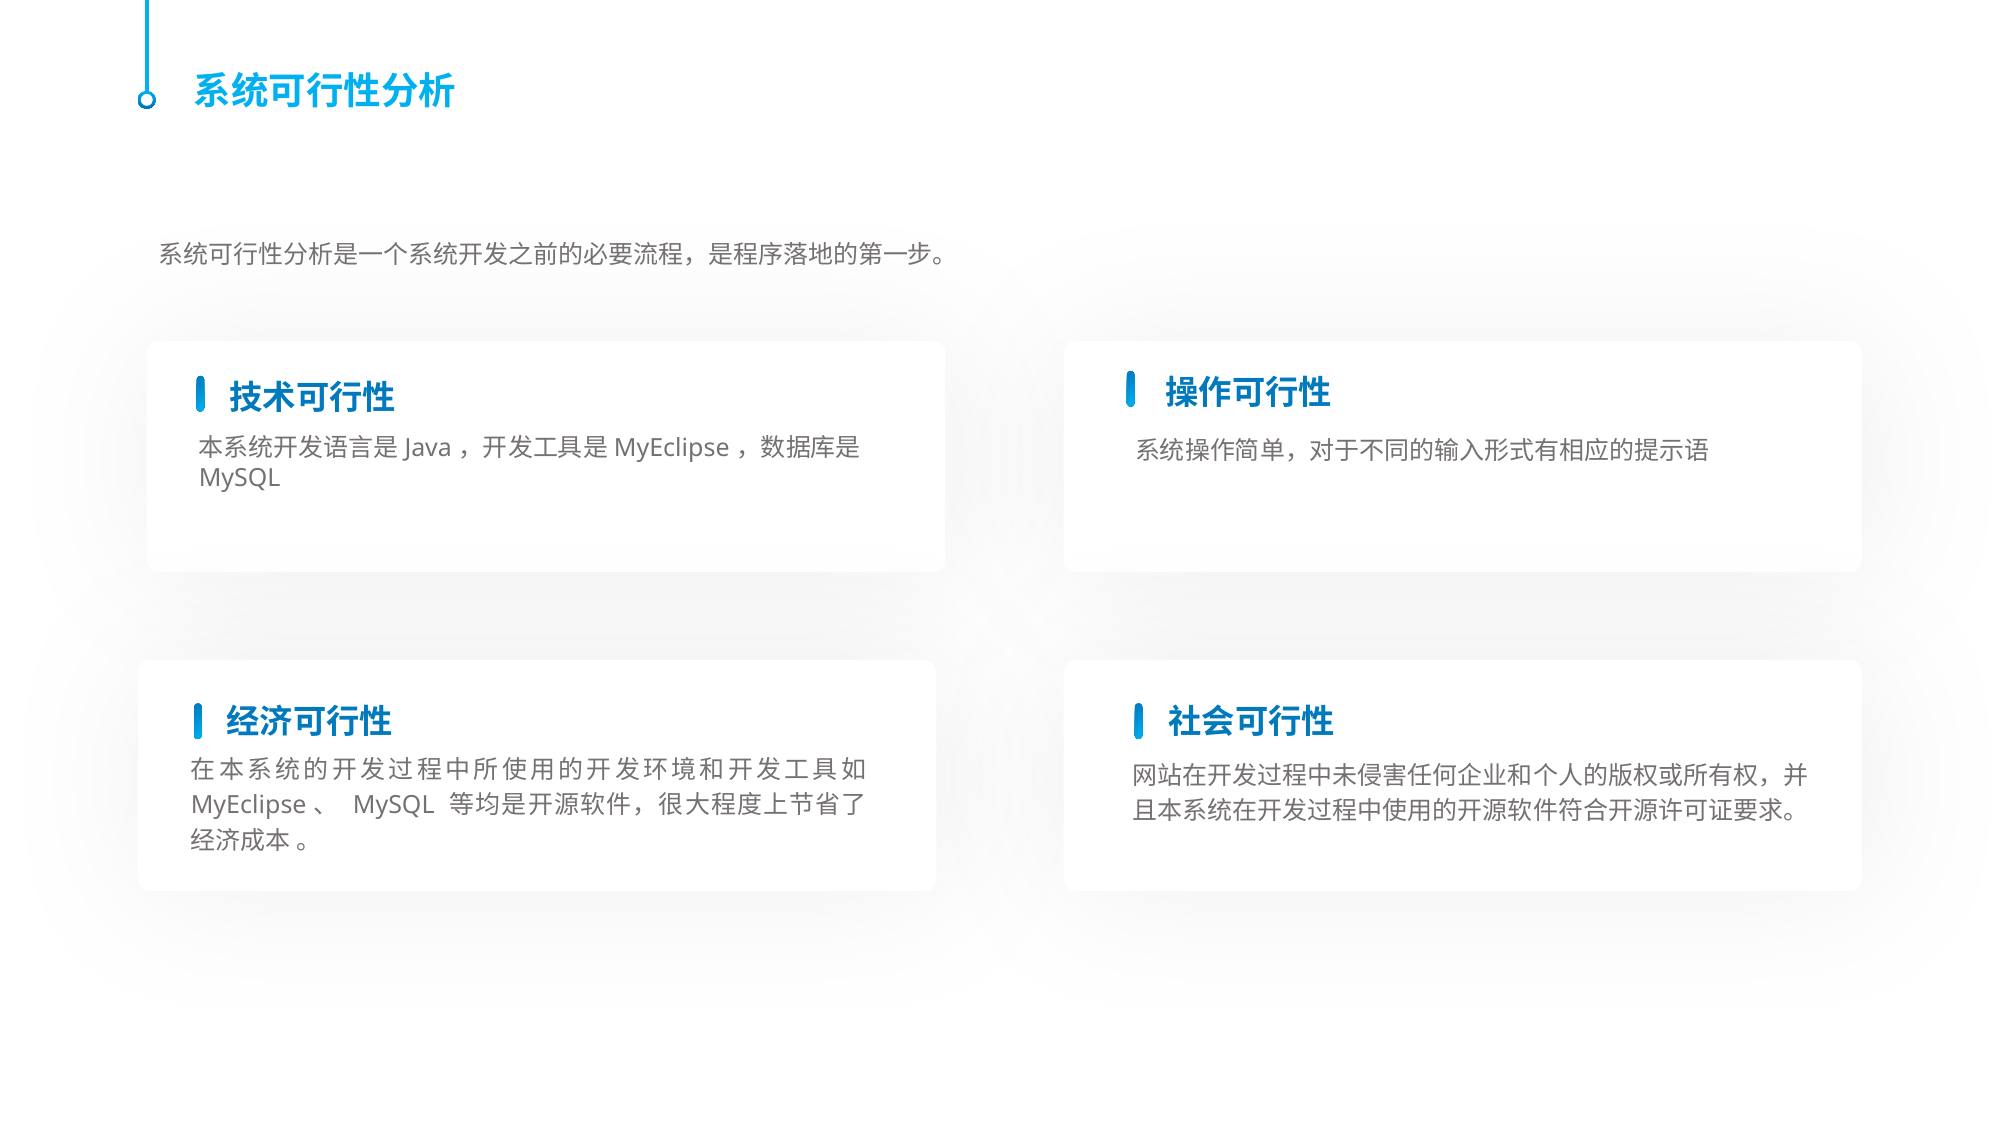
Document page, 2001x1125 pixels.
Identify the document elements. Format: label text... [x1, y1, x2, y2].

text_box [1133, 702, 1144, 740]
text_box 系统操作简单，对于不同的输入形式有相应的提示语 [1120, 427, 1827, 473]
text_box 系统可行性分析 [178, 50, 472, 120]
text_box [1062, 339, 1864, 574]
text_box 网站在开发过程中未侵害任何企业和个人的版权或所有权，并且本系统在开发过程中使用的开源软件符合开源许可证要求。 [1117, 745, 1824, 833]
text_box 经济可行性 [212, 685, 409, 748]
text_box [193, 702, 203, 740]
text_box 在本系统的开发过程中所使用的开发环境和开发工具如 MyEclipse、 MySQL 等均是开源软件，很大程度上节省了经济成本 。 [176, 739, 883, 863]
text_box [195, 374, 206, 413]
text_box 系统可行性分析是一个系统开发之前的必要流程，是程序落地的第一步。 [143, 225, 1402, 277]
text_box [136, 658, 938, 893]
text_box [1062, 658, 1864, 893]
text_box [1125, 369, 1136, 408]
text_box 社会可行性 [1153, 685, 1350, 748]
text_box [139, 92, 154, 107]
text_box 操作可行性 [1150, 356, 1347, 419]
text_box [145, 339, 947, 574]
text_box [136, 89, 157, 110]
text_box 本系统开发语言是Java，开发工具是MyEclipse，数据库是MySQL [183, 424, 890, 500]
text_box 技术可行性 [214, 361, 411, 424]
